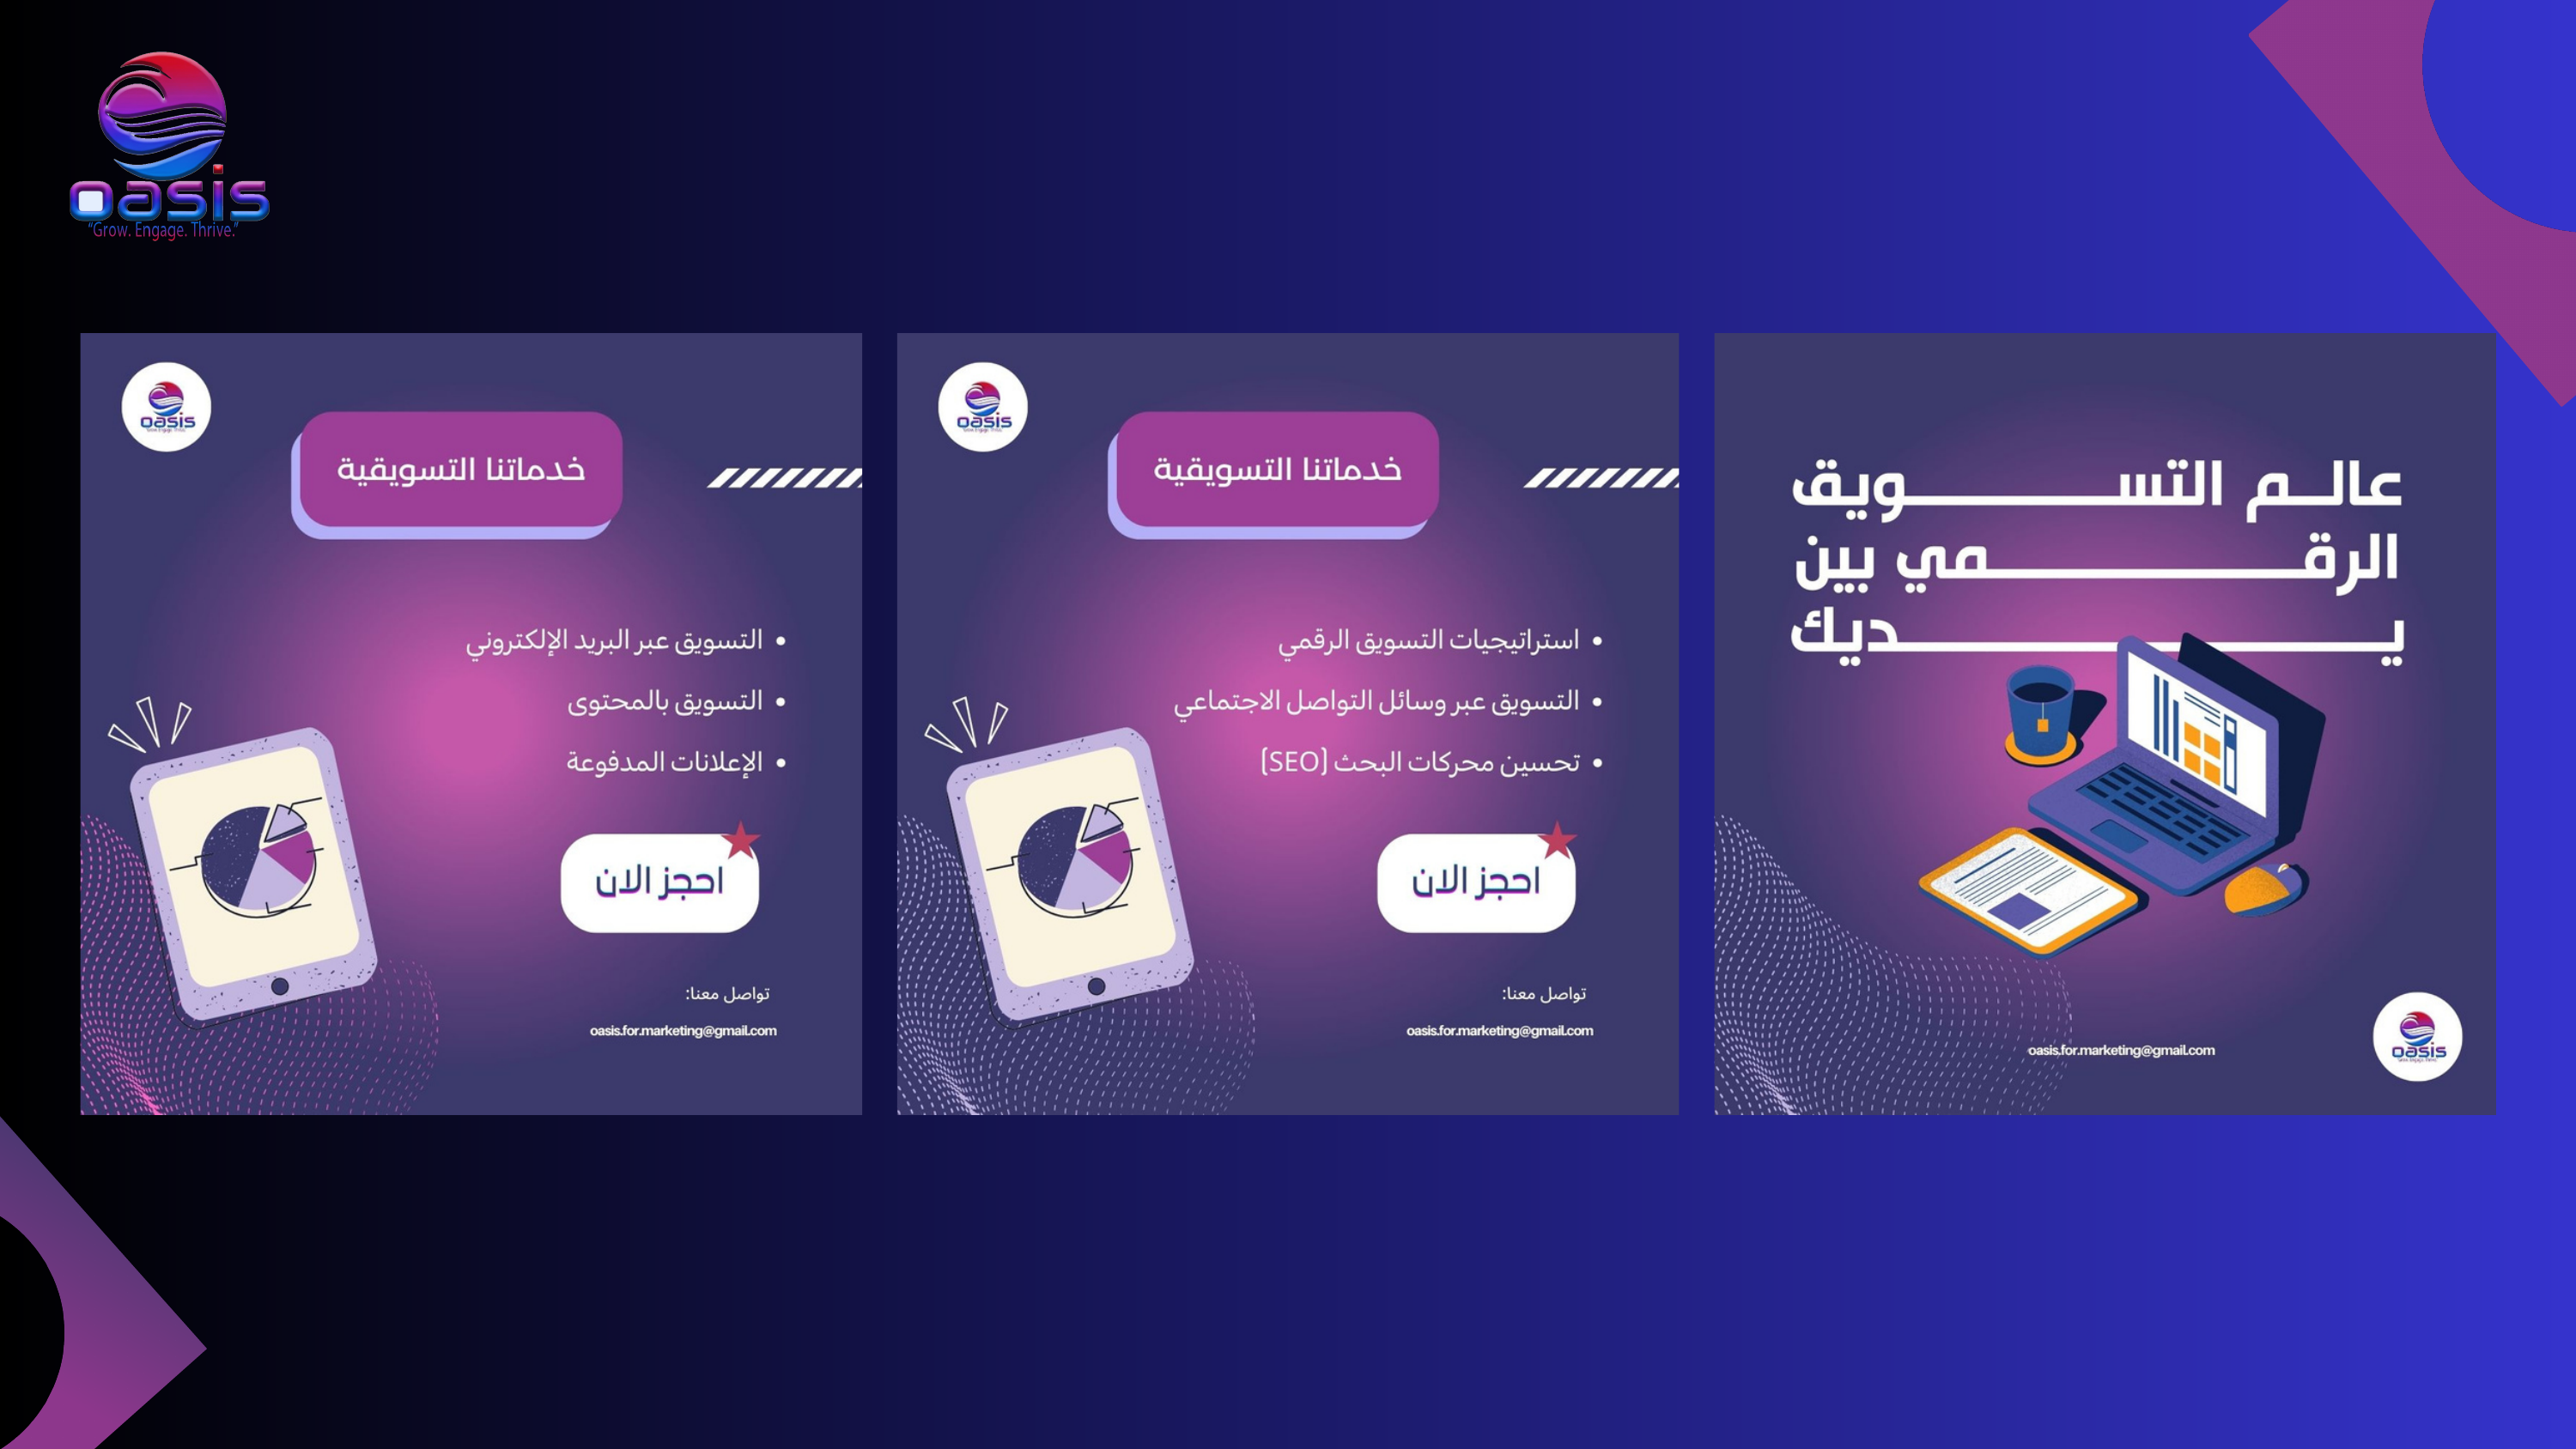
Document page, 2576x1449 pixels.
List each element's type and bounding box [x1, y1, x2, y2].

text_box [1714, 333, 2496, 1115]
text_box [46, 22, 292, 268]
text_box [896, 333, 1680, 1115]
text_box [80, 333, 863, 1115]
text_box [0, 1116, 208, 1449]
text_box [1299, 646, 1312, 711]
text_box [2247, 0, 2576, 408]
